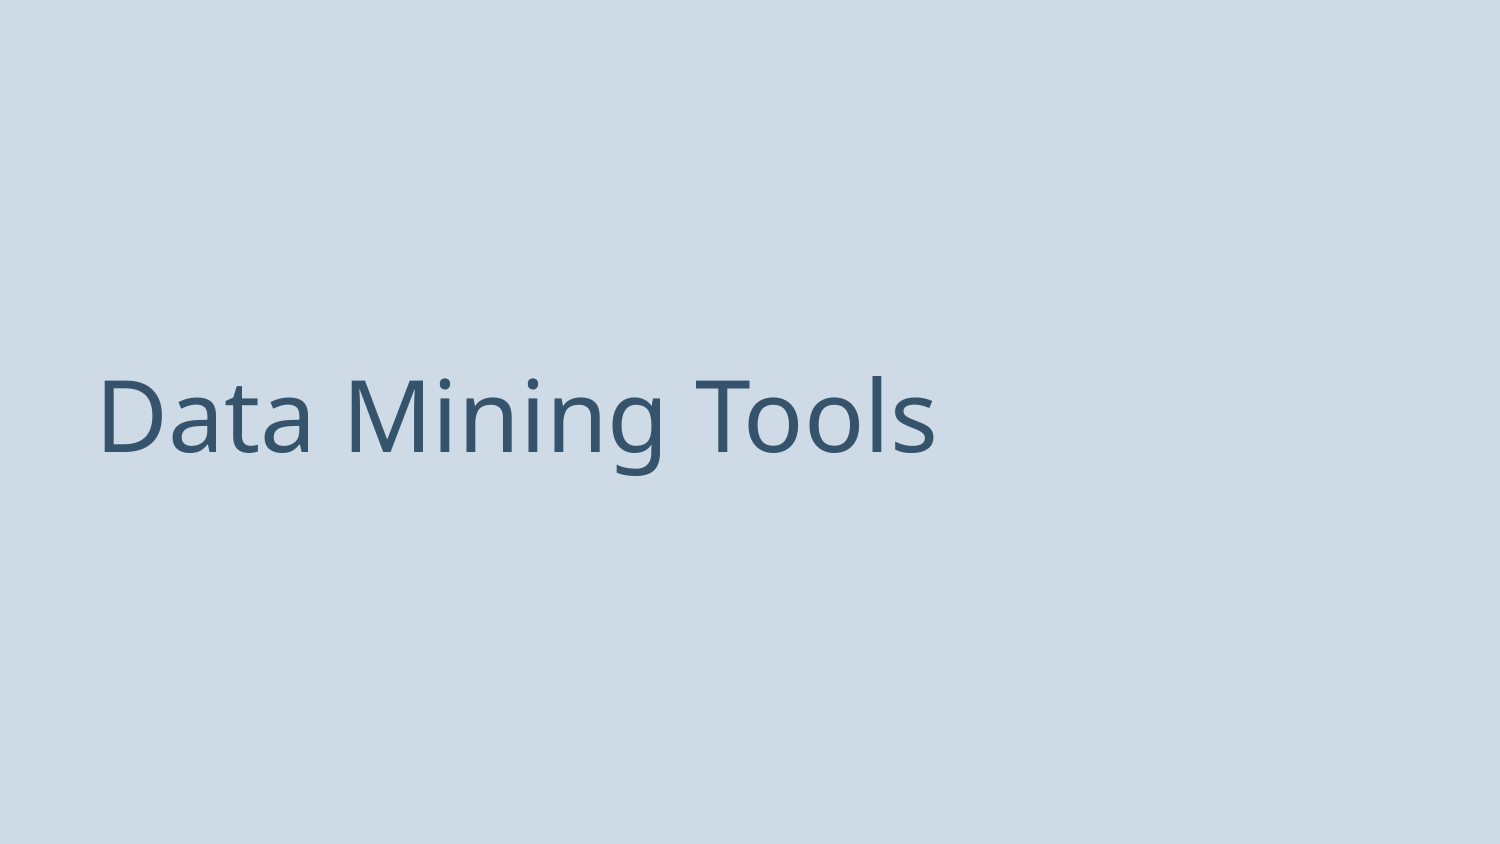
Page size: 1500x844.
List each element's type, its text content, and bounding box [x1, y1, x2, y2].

title Data Mining Tools [80, 86, 1032, 758]
